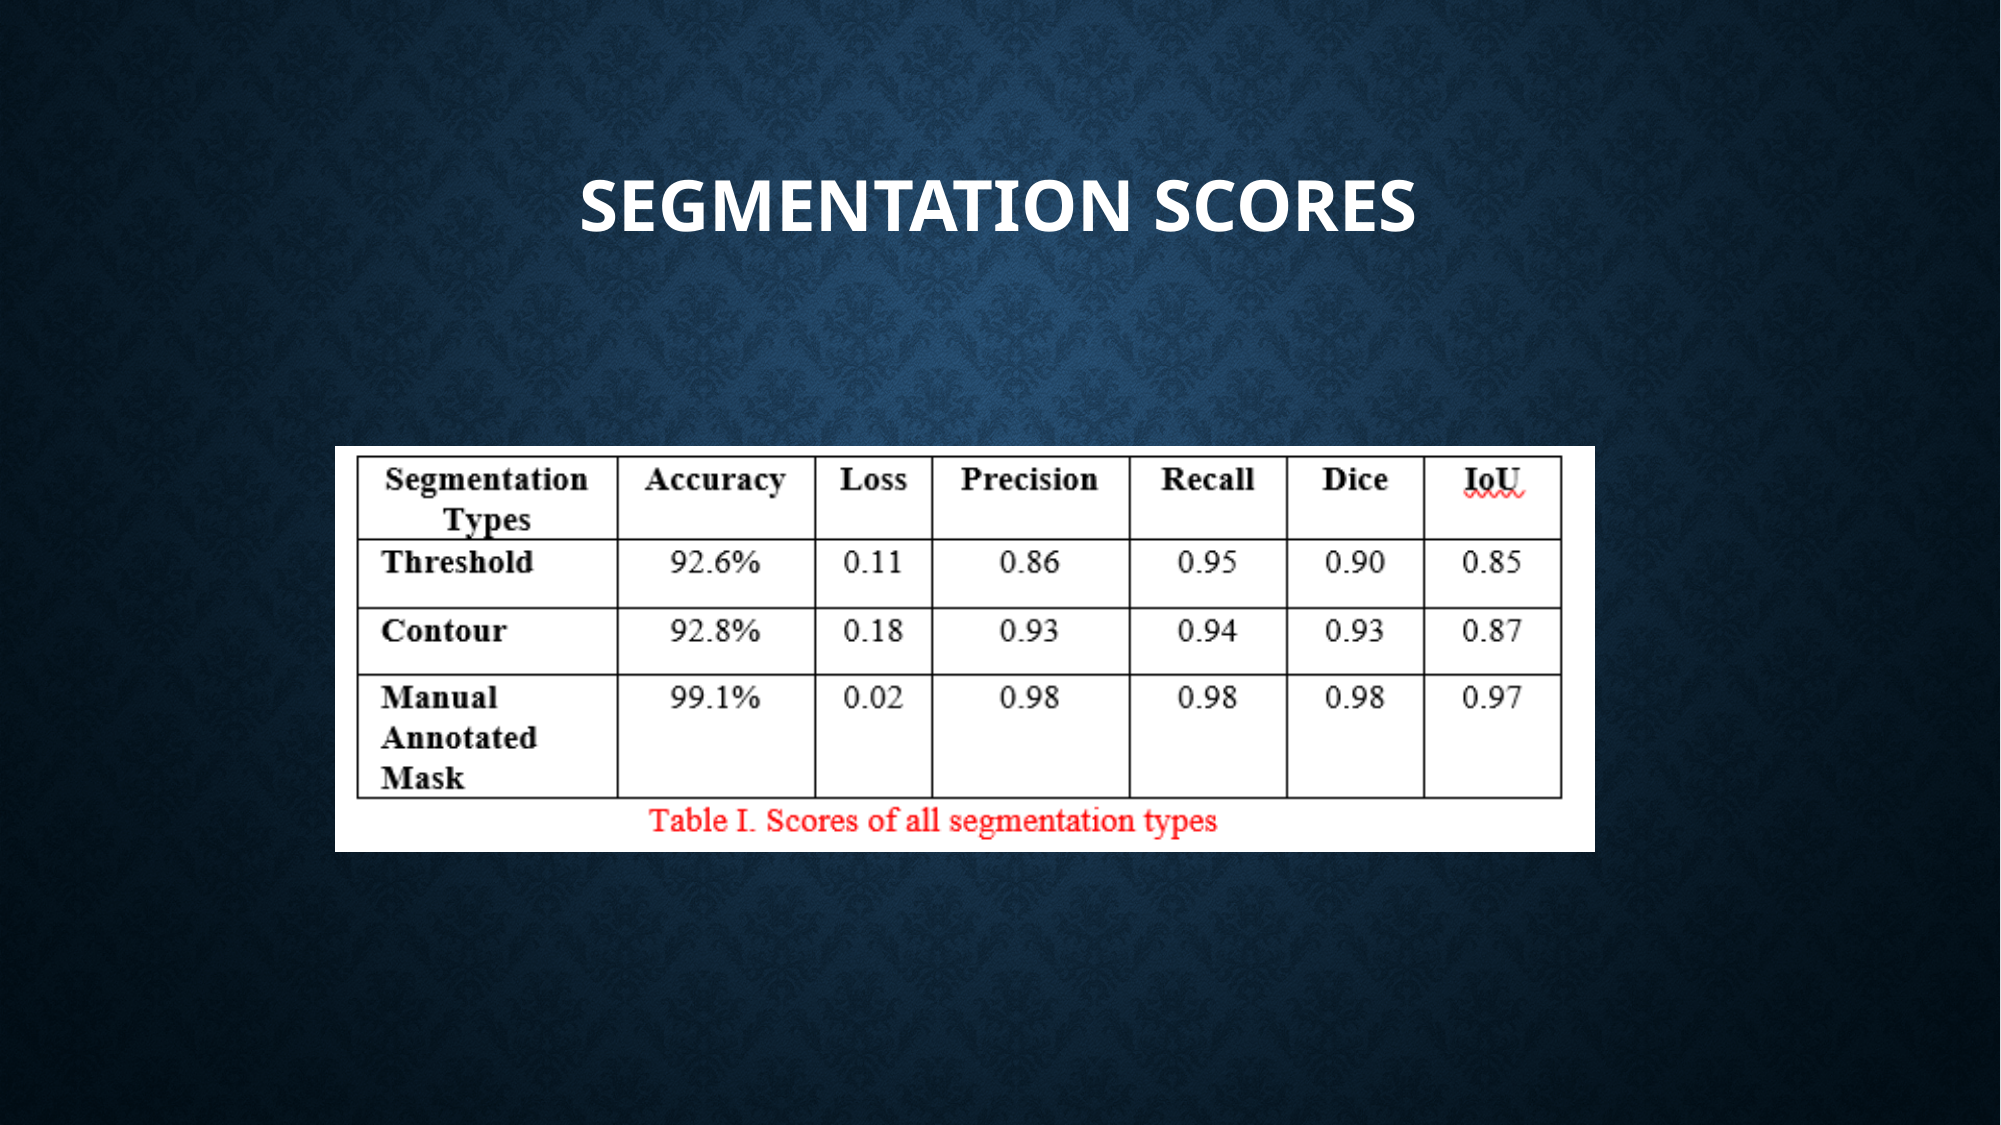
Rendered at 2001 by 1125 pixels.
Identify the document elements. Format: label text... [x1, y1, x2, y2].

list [334, 446, 1595, 853]
title Segmentation Scores [149, 99, 1849, 318]
